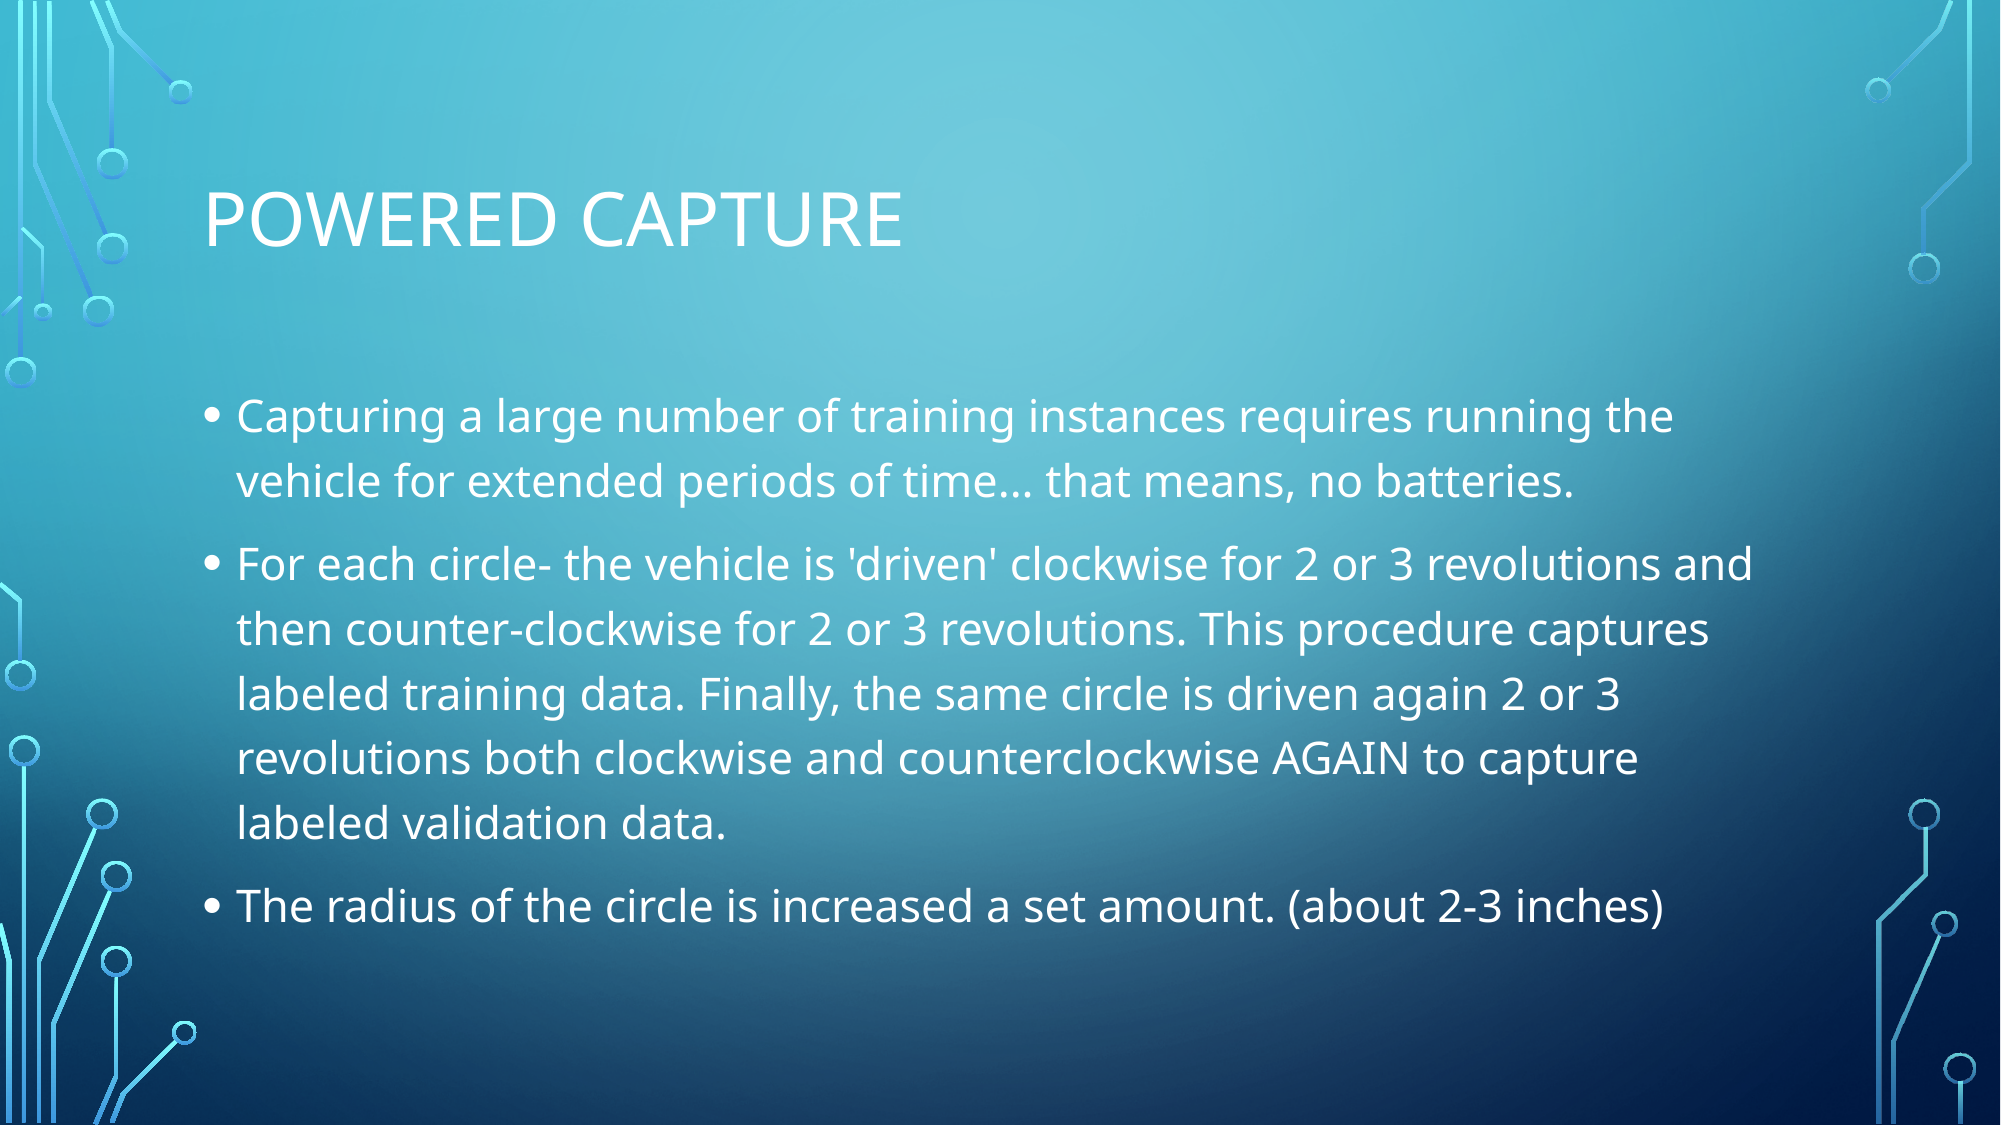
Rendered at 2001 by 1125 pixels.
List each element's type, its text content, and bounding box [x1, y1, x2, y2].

list Capturing a large number of training instances requires running the vehicle for extended periods of time... that means, no batteries. For each circle- the vehicle is 'driven' clockwise for 2 or 3 revolutions and then counter-clockwise for 2 or 3 revolutions. This procedure captures labeled training data. Finally, the same circle is driven again 2 or 3 revolutions both clockwise and counterclockwise AGAIN to capture labeled validation data. The radius of the circle is increased a set amount. (about 2-3 inches) [187, 369, 1813, 950]
title POWERED capture [187, 101, 1813, 344]
